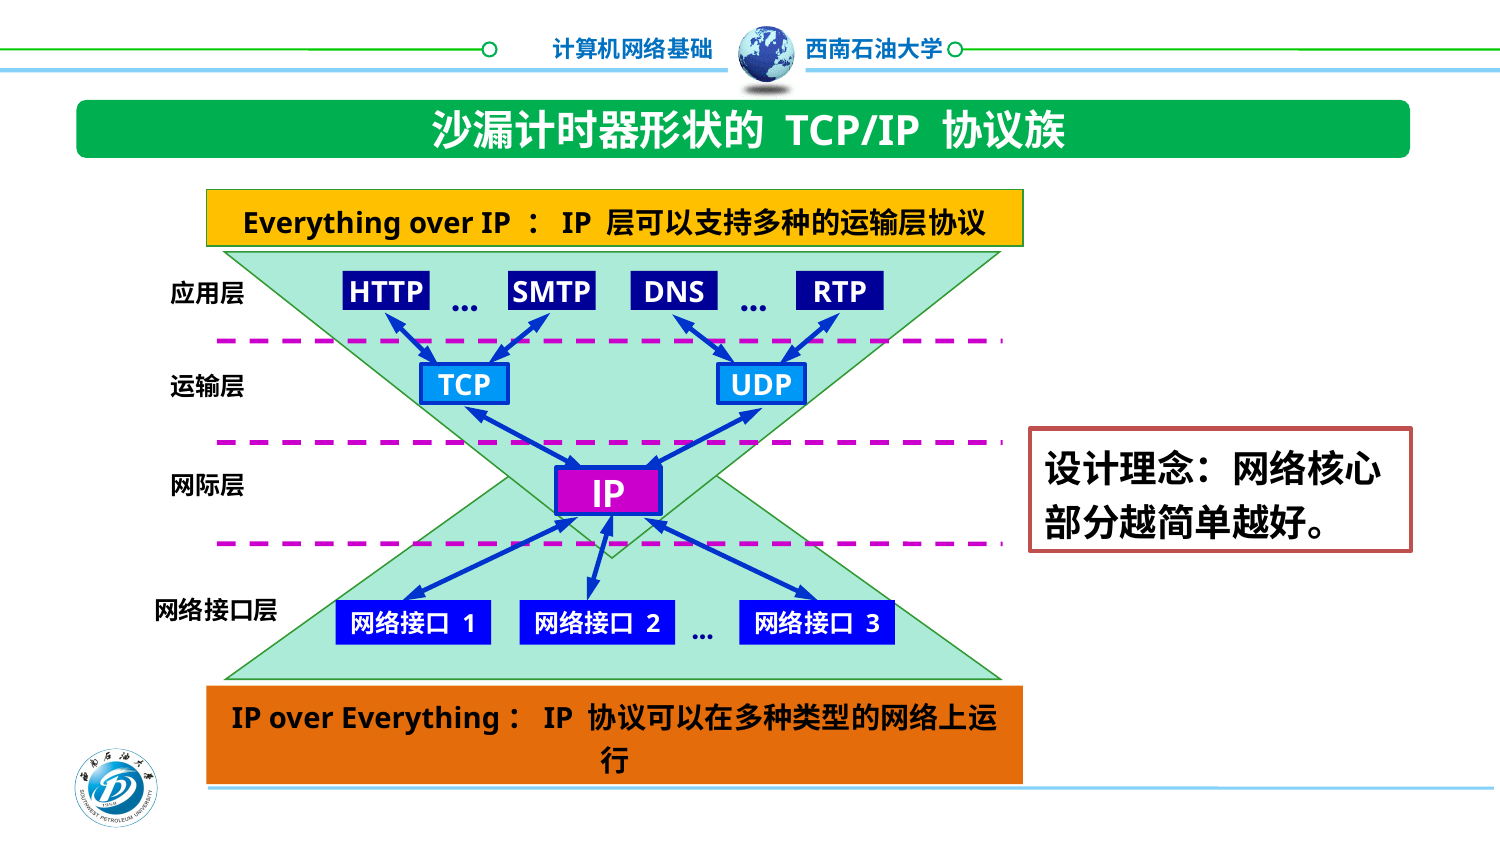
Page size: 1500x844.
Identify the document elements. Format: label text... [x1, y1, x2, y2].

text_box 设计理念：网络核心部分越简单越好。 [1028, 426, 1413, 553]
text_box 应用层 [156, 269, 201, 315]
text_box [206, 189, 1024, 559]
text_box 网络接口层 [139, 586, 201, 632]
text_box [206, 565, 1024, 744]
list 沙漏计时器形状的 TCP/IP 协议族 [204, 99, 1293, 158]
picture [736, 24, 796, 99]
text_box 运输层 [156, 362, 201, 408]
picture [74, 748, 158, 828]
text_box 网际层 [156, 462, 200, 507]
